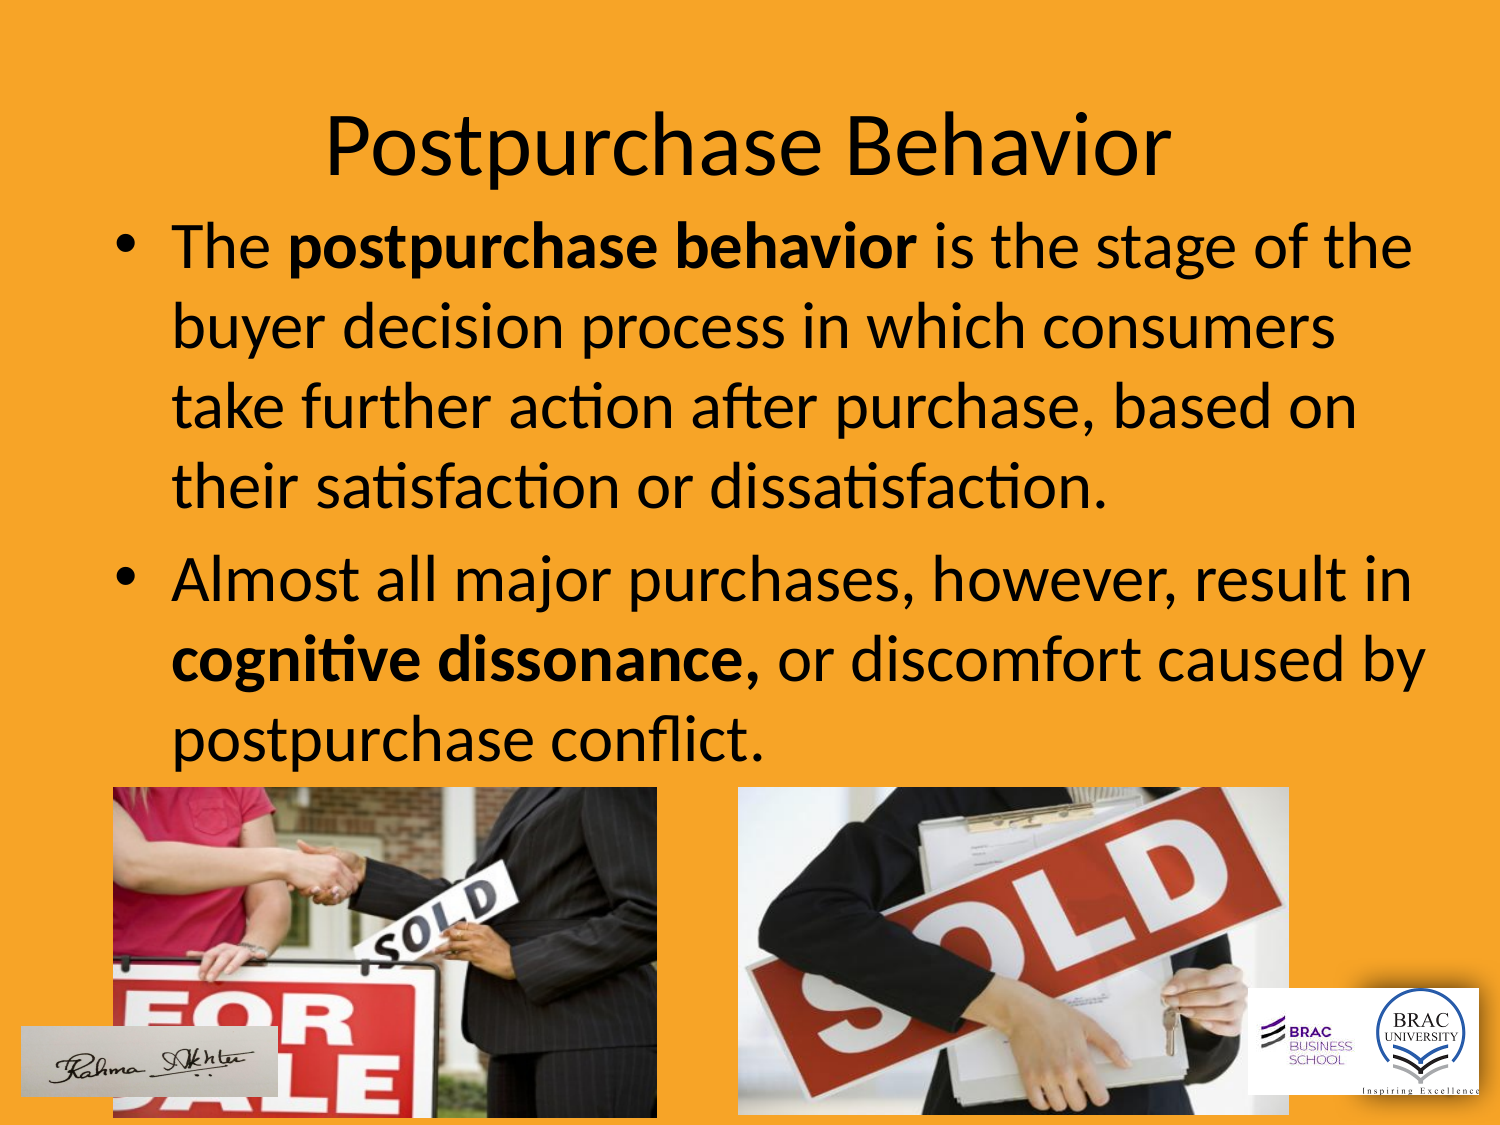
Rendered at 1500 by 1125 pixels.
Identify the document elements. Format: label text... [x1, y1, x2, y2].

picture [21, 787, 658, 1118]
picture [737, 787, 1480, 1115]
list The postpurchase behavior is the stage of the buyer decision process in which consumers take further action after purchase, based on their satisfaction or dissatisfaction. Almost all major purchases, however, result in cognitive dissonance, or discomfort caused by postpurchase conflict. [99, 194, 1450, 937]
title Postpurchase Behavior [75, 45, 1425, 233]
